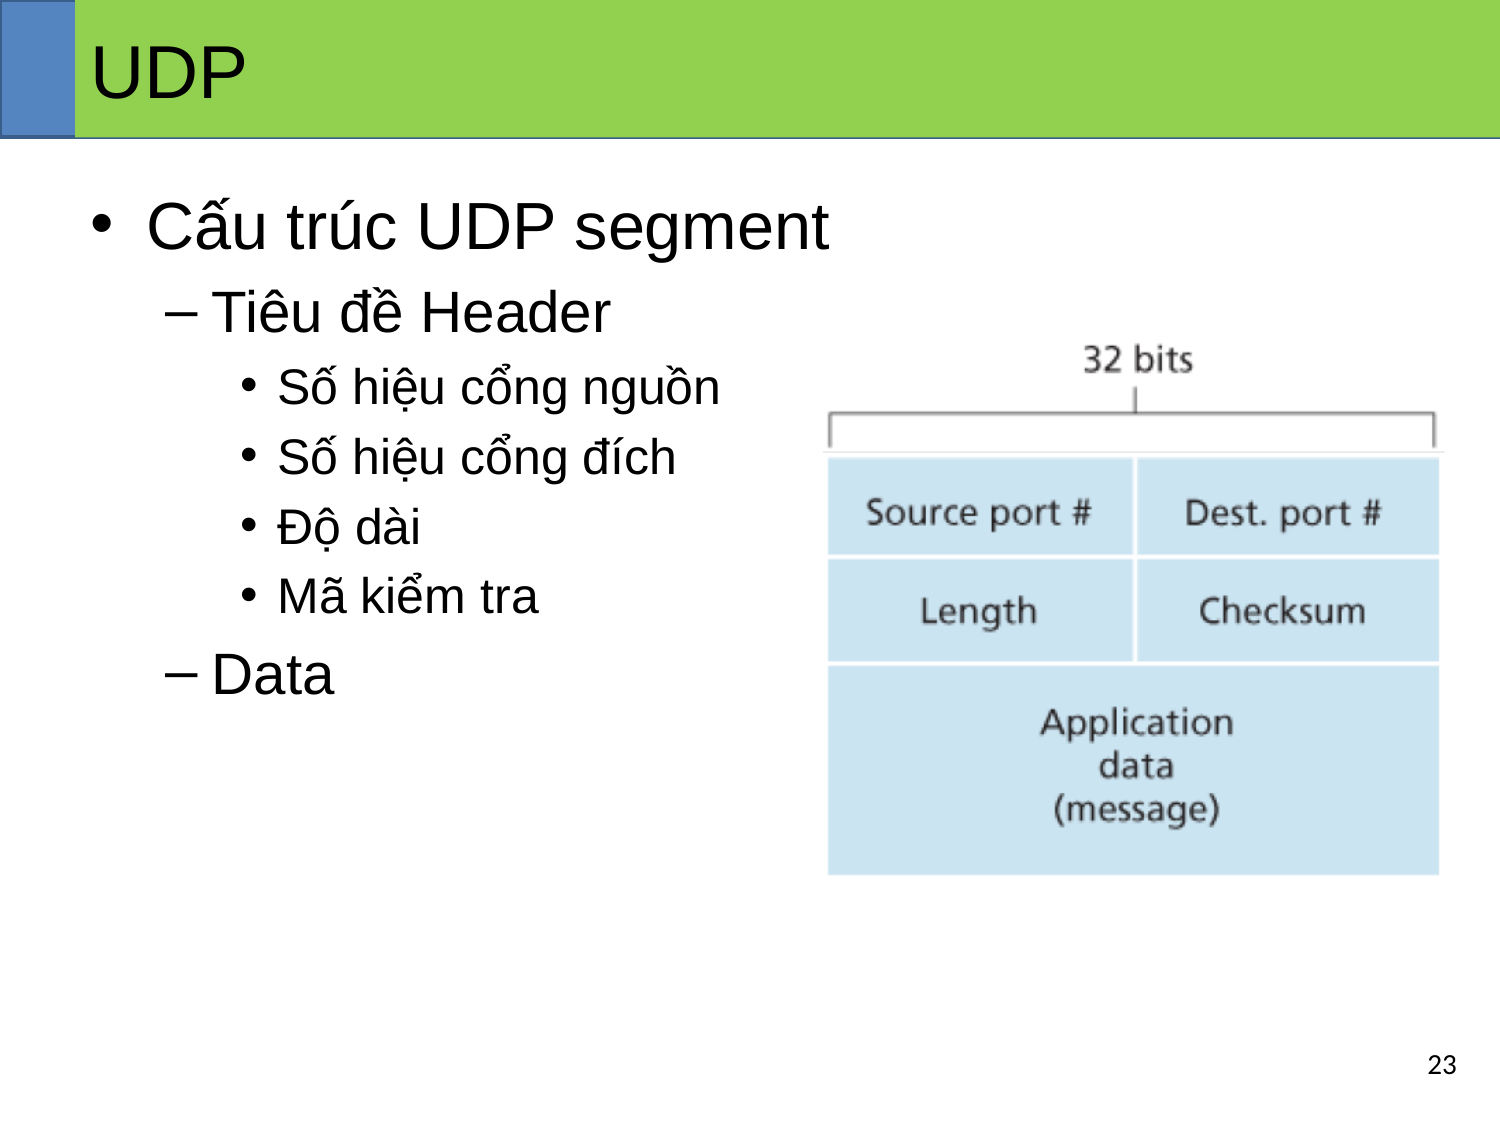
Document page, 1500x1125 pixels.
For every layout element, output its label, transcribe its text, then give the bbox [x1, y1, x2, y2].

list Cấu trúc UDP segment Tiêu đề Header Số hiệu cổng nguồn Số hiệu cổng đích Độ dài Mã kiểm tra Data [75, 174, 1425, 1038]
title UDP [75, 0, 1500, 138]
picture [819, 324, 1457, 888]
slide_number ‹#› [1412, 1037, 1488, 1098]
